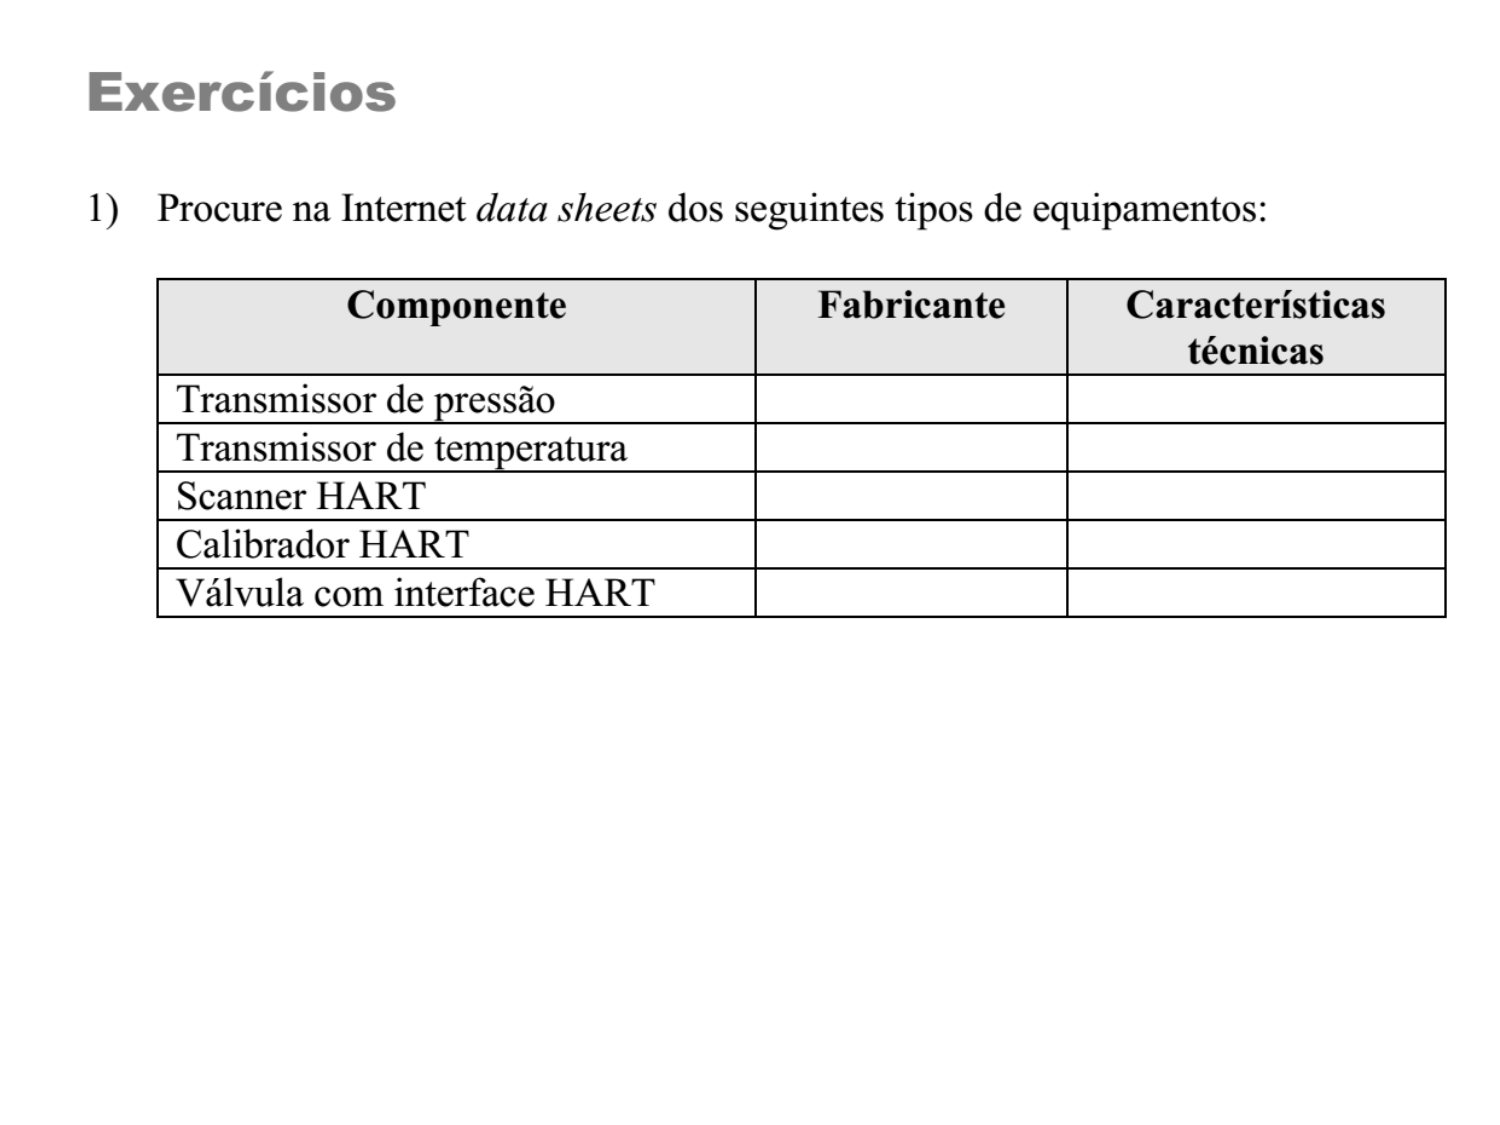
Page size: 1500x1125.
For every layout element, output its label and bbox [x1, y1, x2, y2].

picture [55, 54, 1500, 646]
